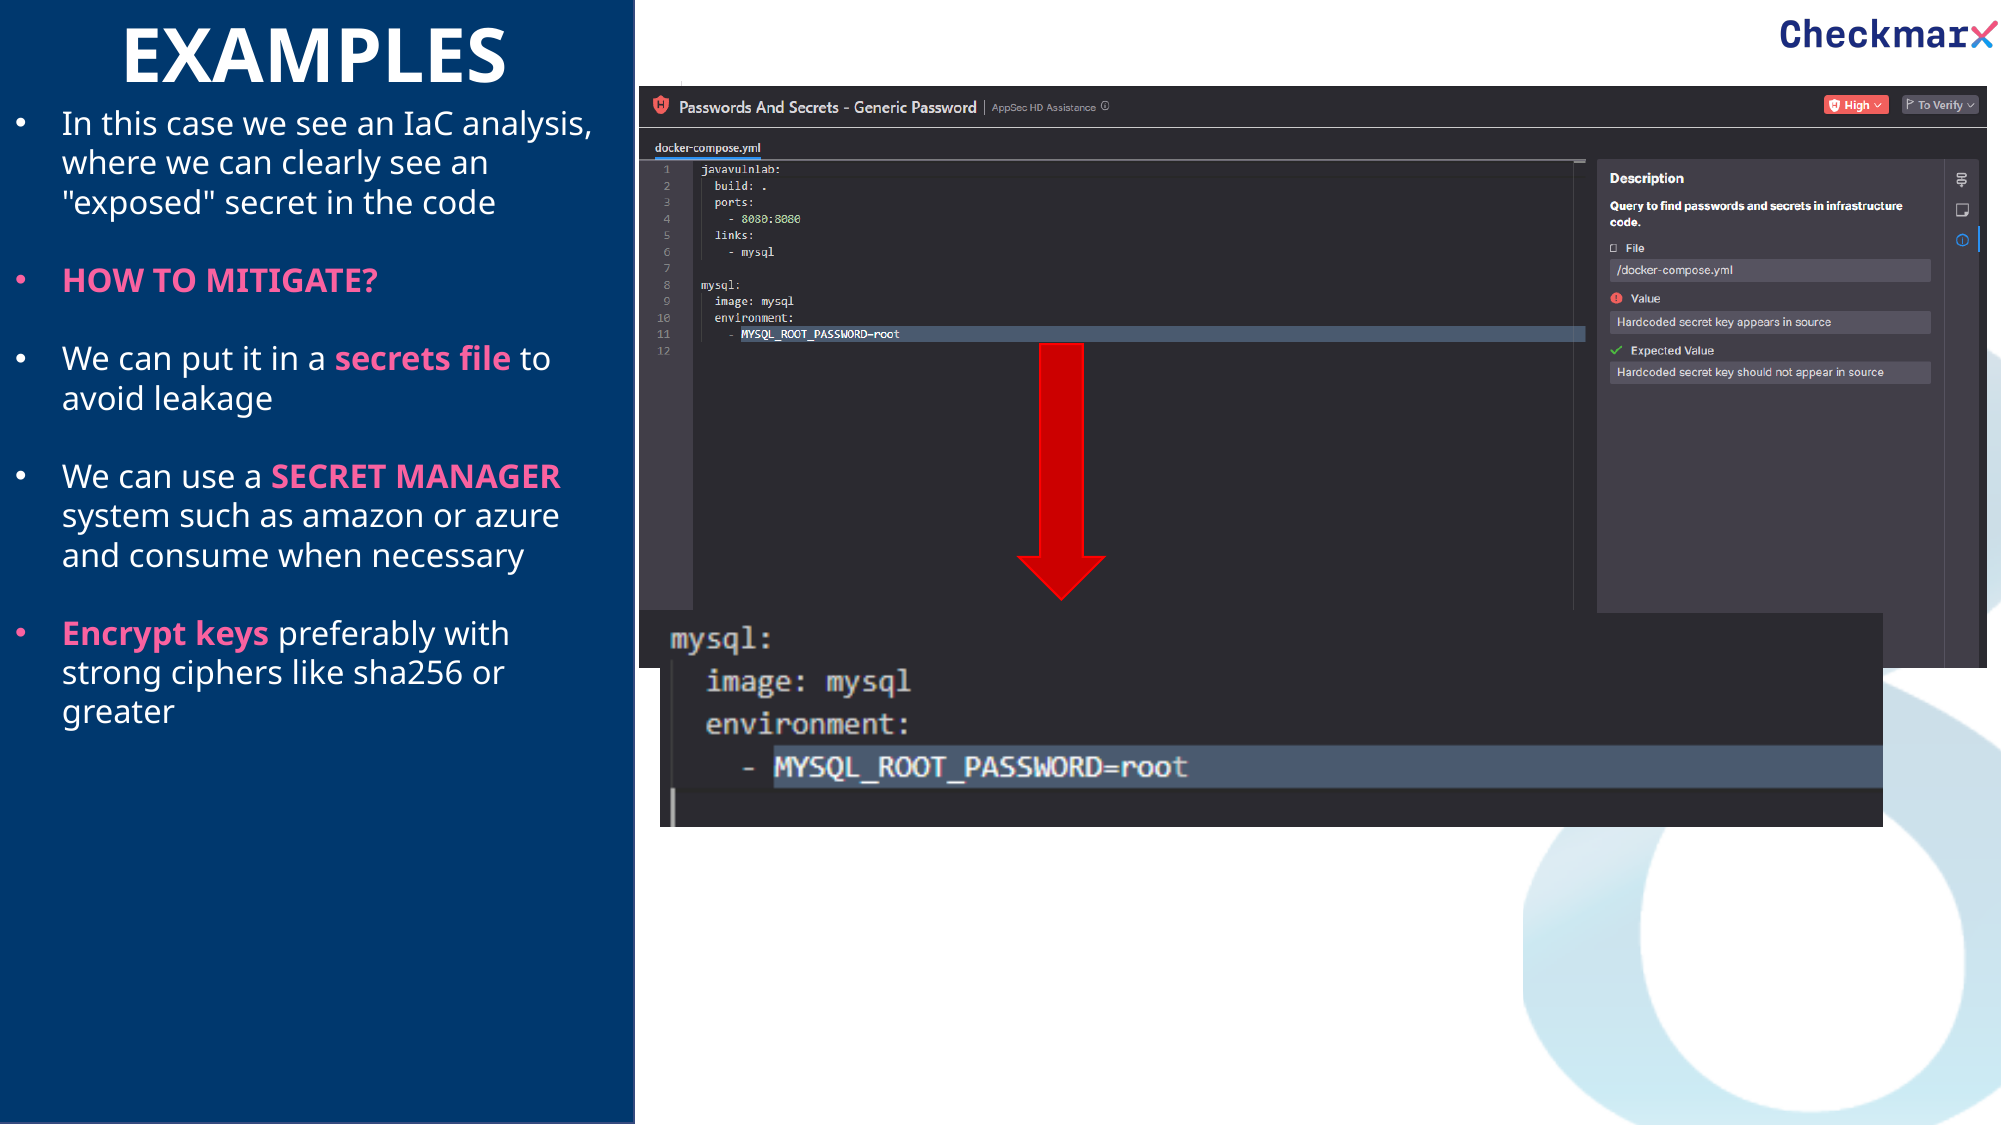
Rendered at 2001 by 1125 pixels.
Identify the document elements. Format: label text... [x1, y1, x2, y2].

picture [1779, 14, 2000, 56]
text_box EXAMPLES [0, 0, 629, 87]
text_box In this case we see an IaC analysis, where we can clearly see an "exposed" secret in the code HOW TO MITIGATE? We can put it in a secrets file to avoid leakage We can use a SECRET MANAGER system such as amazon or azure and consume when necessary Encrypt keys preferably with strong ciphers like sha256 or greater [0, 87, 629, 1125]
picture [639, 81, 1987, 827]
